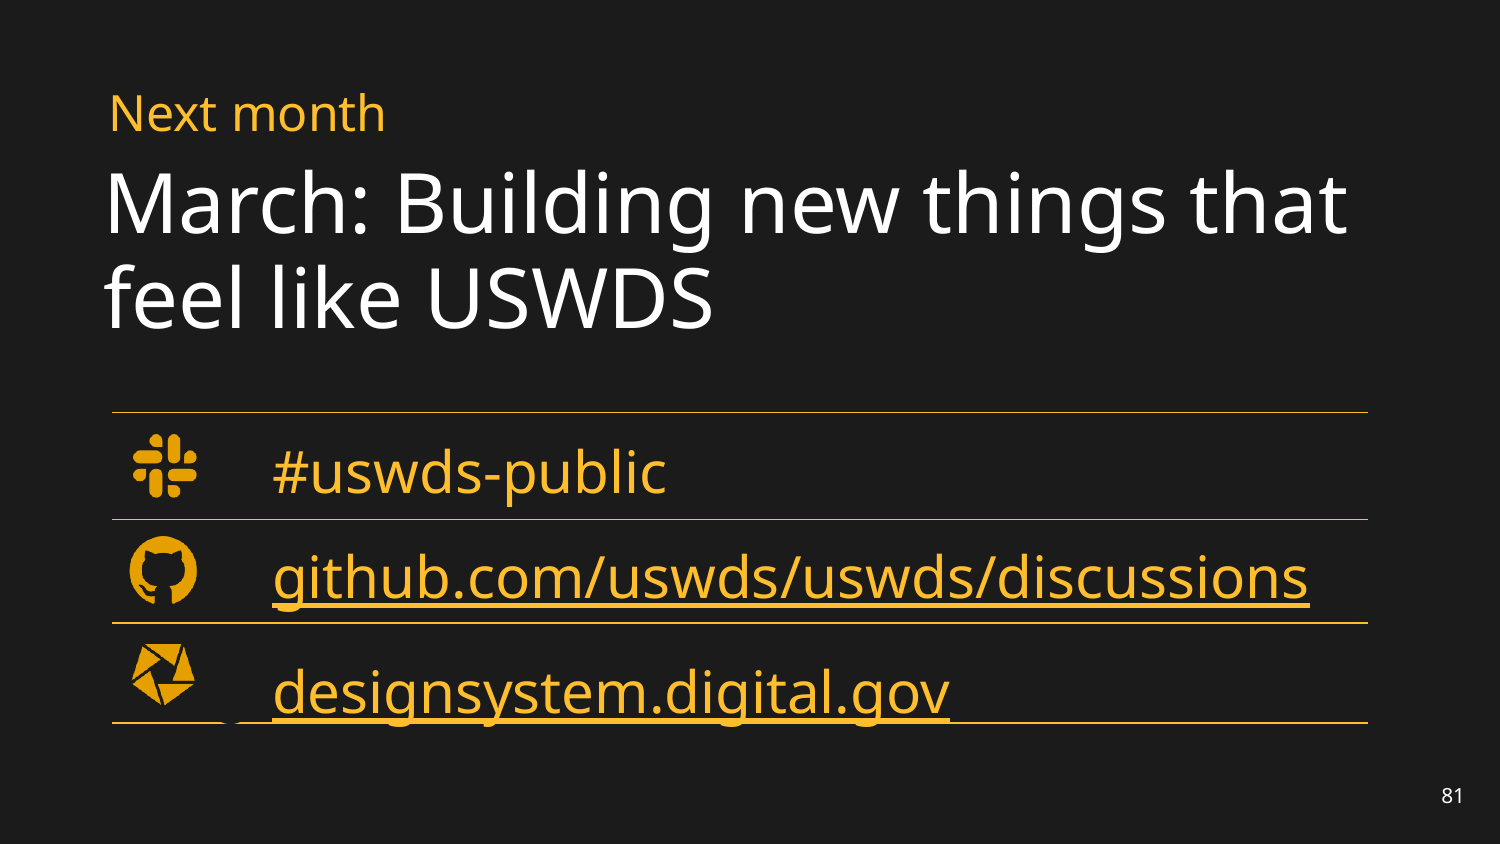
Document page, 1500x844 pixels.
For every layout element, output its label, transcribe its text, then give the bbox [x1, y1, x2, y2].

picture [133, 434, 182, 498]
picture [129, 644, 182, 706]
picture [127, 536, 182, 605]
slide_number 81 [1389, 764, 1480, 830]
title Next month [93, 66, 1492, 161]
subtitle March: Building new things that feel like USWDS [88, 143, 1446, 395]
list #uswds-public github.com/uswds/uswds/discussions designsystem.digital.gov [182, 413, 1385, 740]
